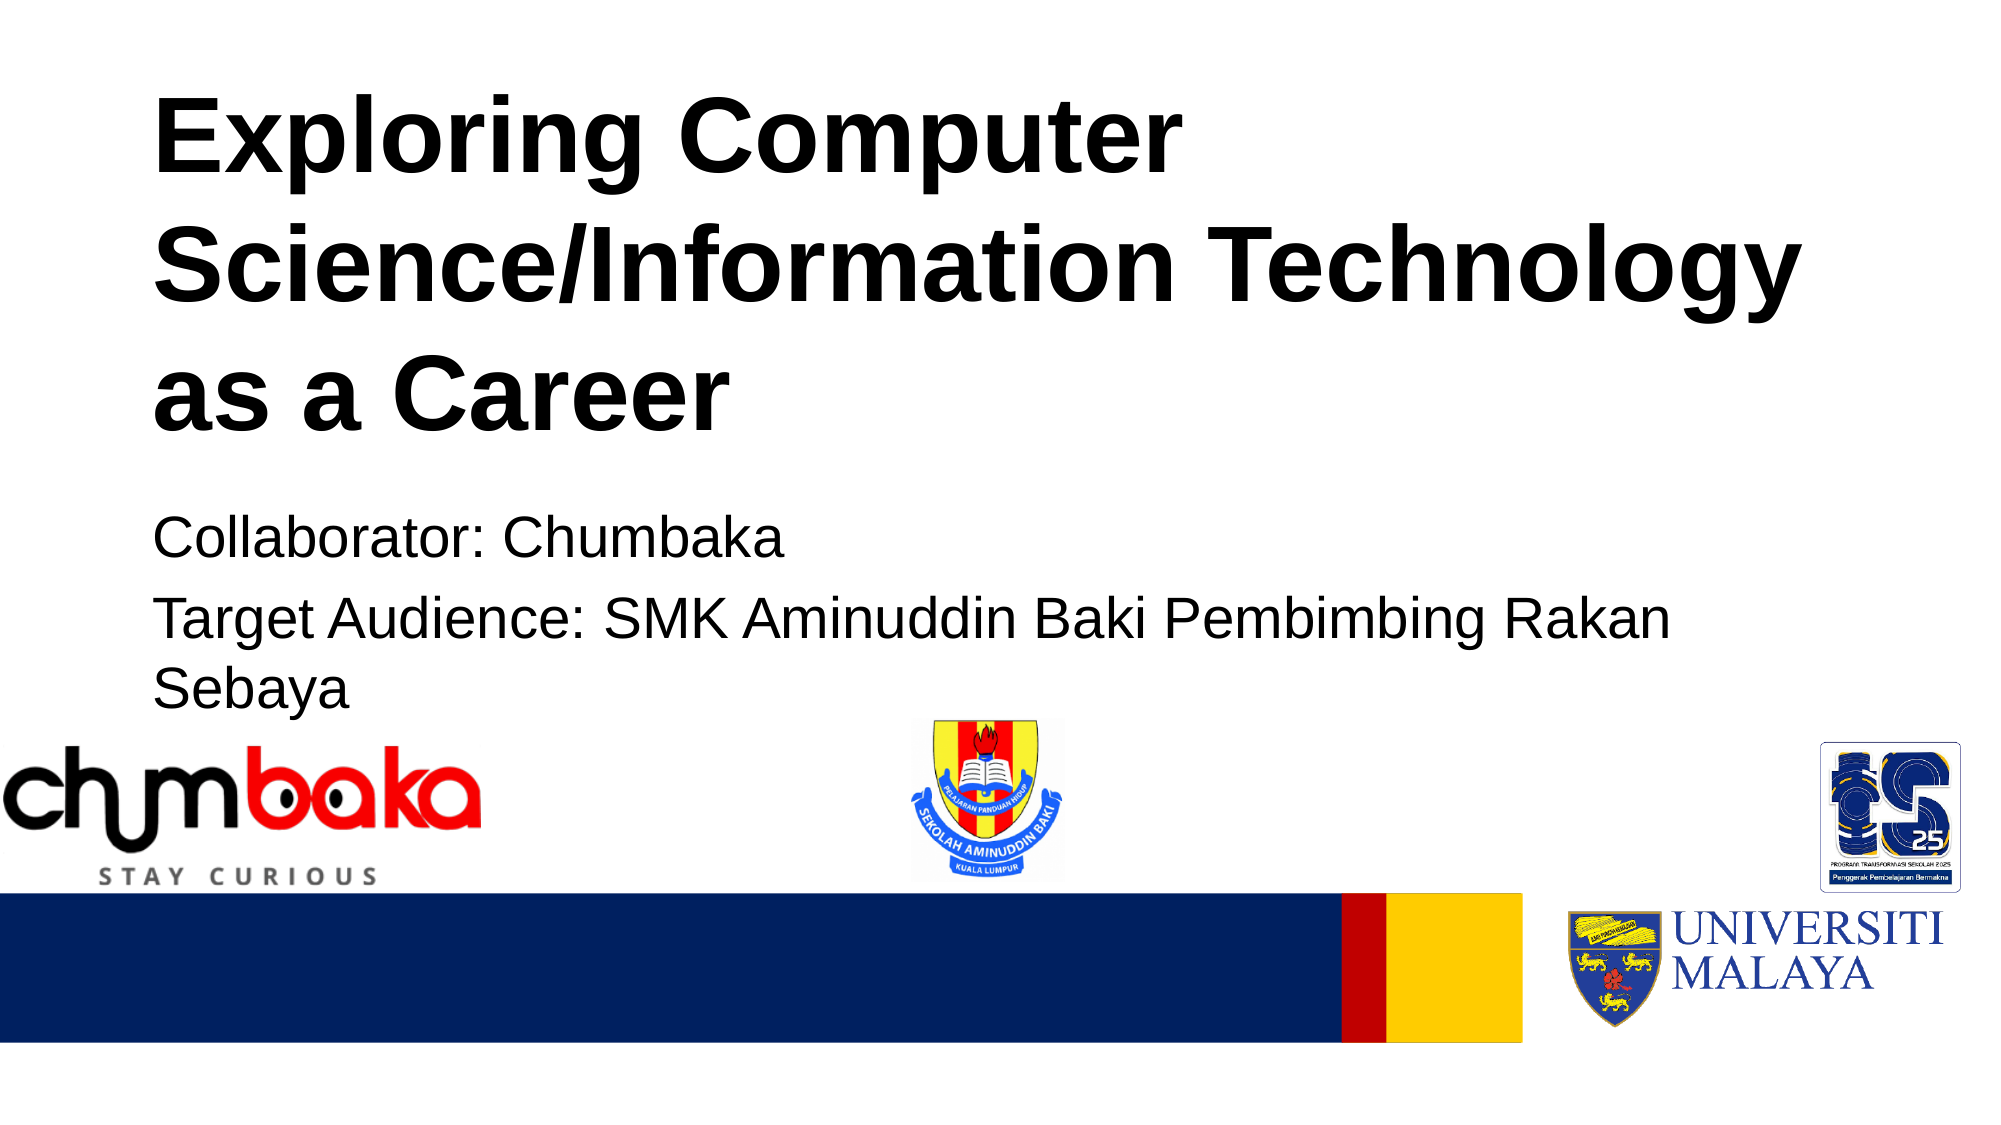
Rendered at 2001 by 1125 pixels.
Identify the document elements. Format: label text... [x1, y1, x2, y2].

picture [3, 738, 482, 893]
title Exploring Computer Science/Information Technology as a Career [137, 54, 1957, 460]
picture [910, 718, 1065, 882]
picture [1492, 734, 2000, 1125]
subtitle Collaborator: Chumbaka Target Audience: SMK Aminuddin Baki Pembimbing Rakan Sebaya [137, 491, 1839, 752]
